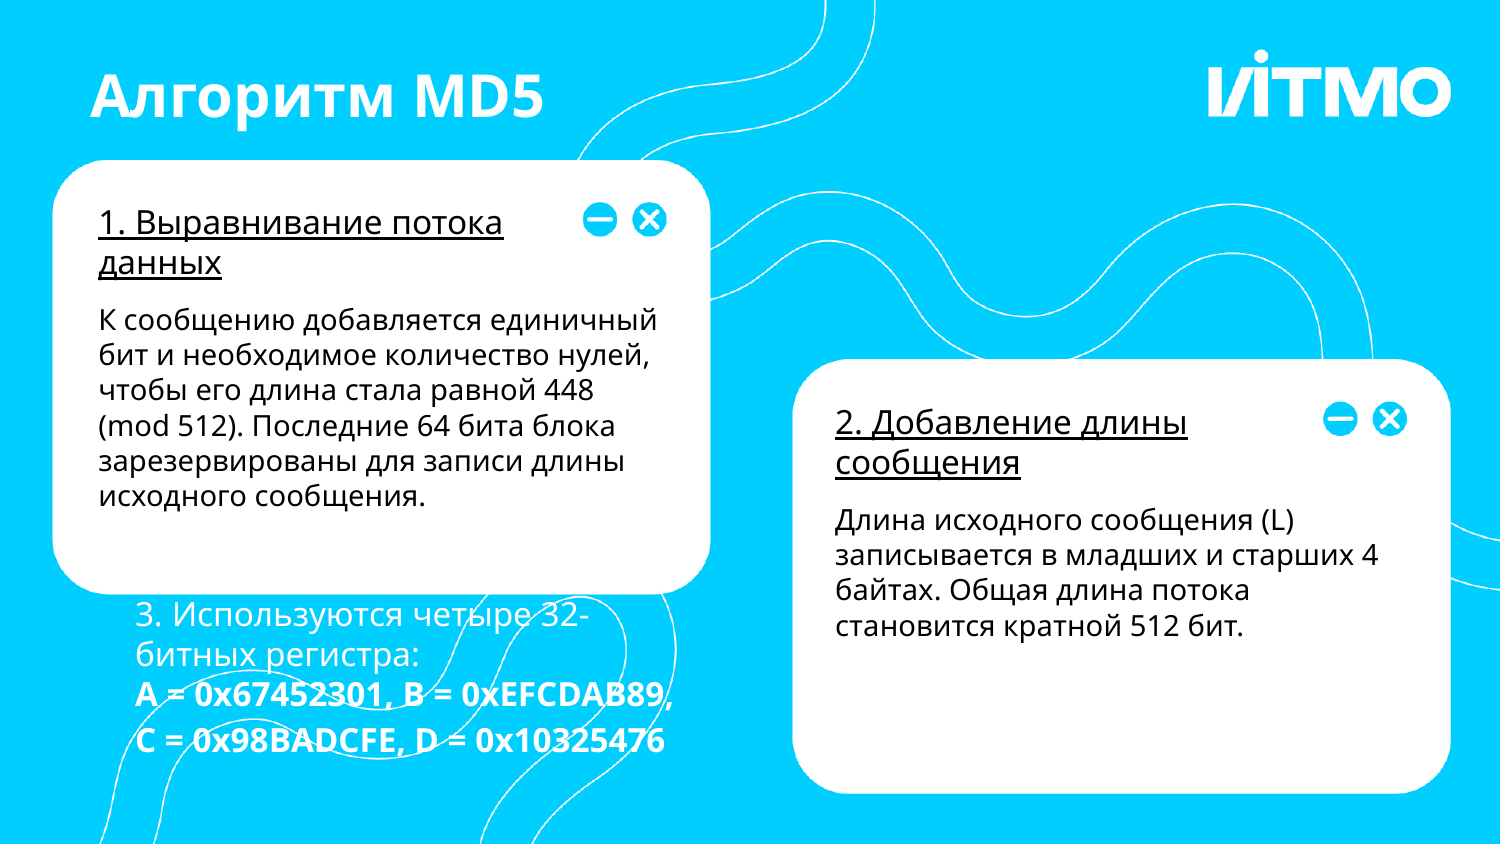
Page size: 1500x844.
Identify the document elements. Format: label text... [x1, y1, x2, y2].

list 1. Выравнивание потока данных [83, 193, 569, 292]
title Алгоритм MD5 [75, 50, 1195, 137]
list 2. Добавление длины сообщения [820, 393, 1306, 492]
list К сообщению добавляется единичный бит и необходимое количество нулей, чтобы его длина стала равной 448 (mod 512). Последние 64 бита блока зарезервированы для записи длины исходного сообщения. [83, 294, 680, 553]
picture [1209, 68, 1268, 116]
picture [1401, 68, 1450, 116]
picture [1326, 68, 1397, 116]
text_box 3. Используются четыре 32-битных регистра: A = 0x67452301, B = 0xEFCDAB89, C = 0x98BADCFE, D = 0x10325476 [120, 585, 717, 844]
picture [1272, 68, 1321, 116]
list Длина исходного сообщения (L) записывается в младших и старших 4 байтах. Общая длина потока становится кратной 512 бит. [820, 493, 1417, 753]
picture [53, 159, 712, 594]
picture [793, 356, 1452, 793]
picture [1255, 50, 1268, 62]
